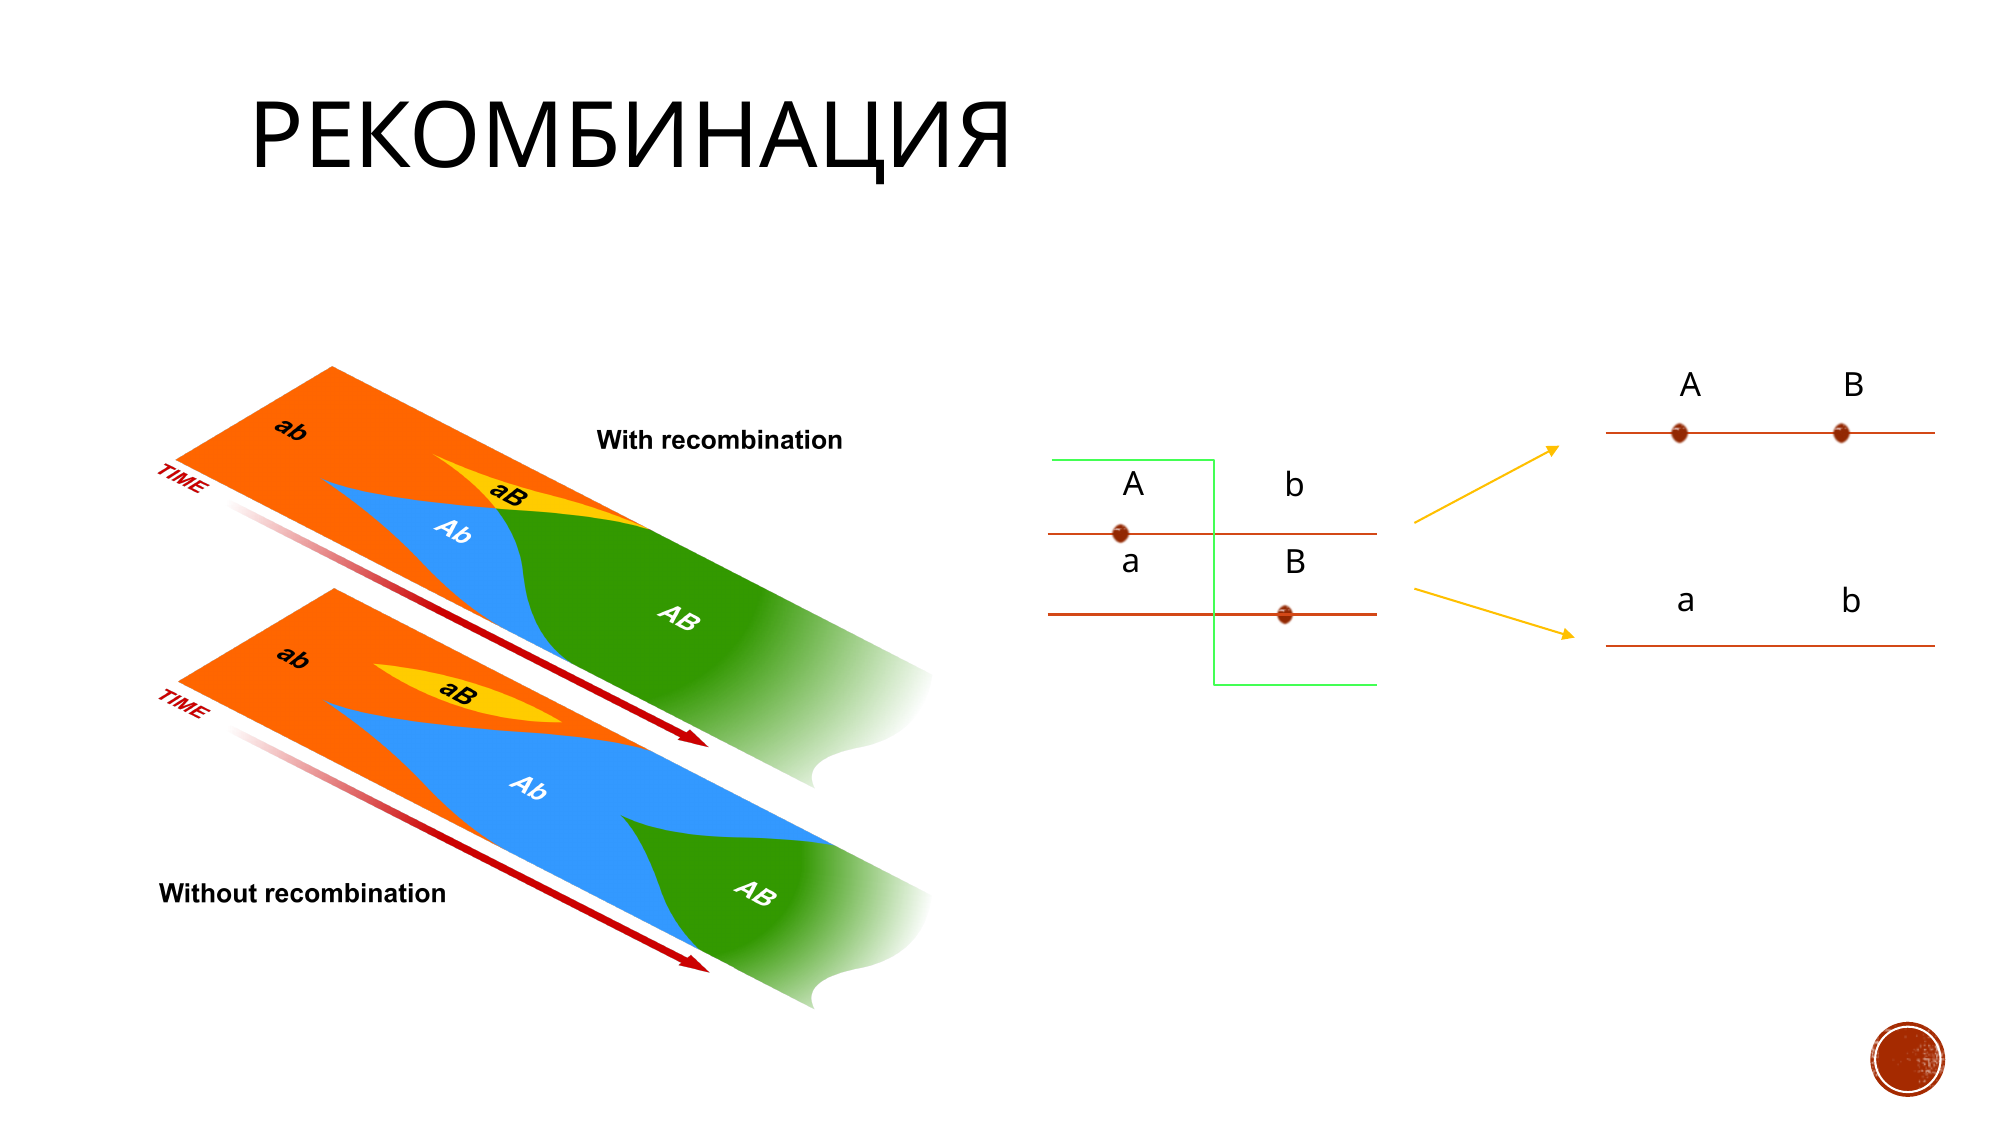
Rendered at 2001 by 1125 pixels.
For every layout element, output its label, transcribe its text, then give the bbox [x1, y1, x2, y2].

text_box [1051, 360, 1934, 683]
title РЕкомбинация [233, 43, 1676, 232]
picture [137, 355, 946, 1010]
